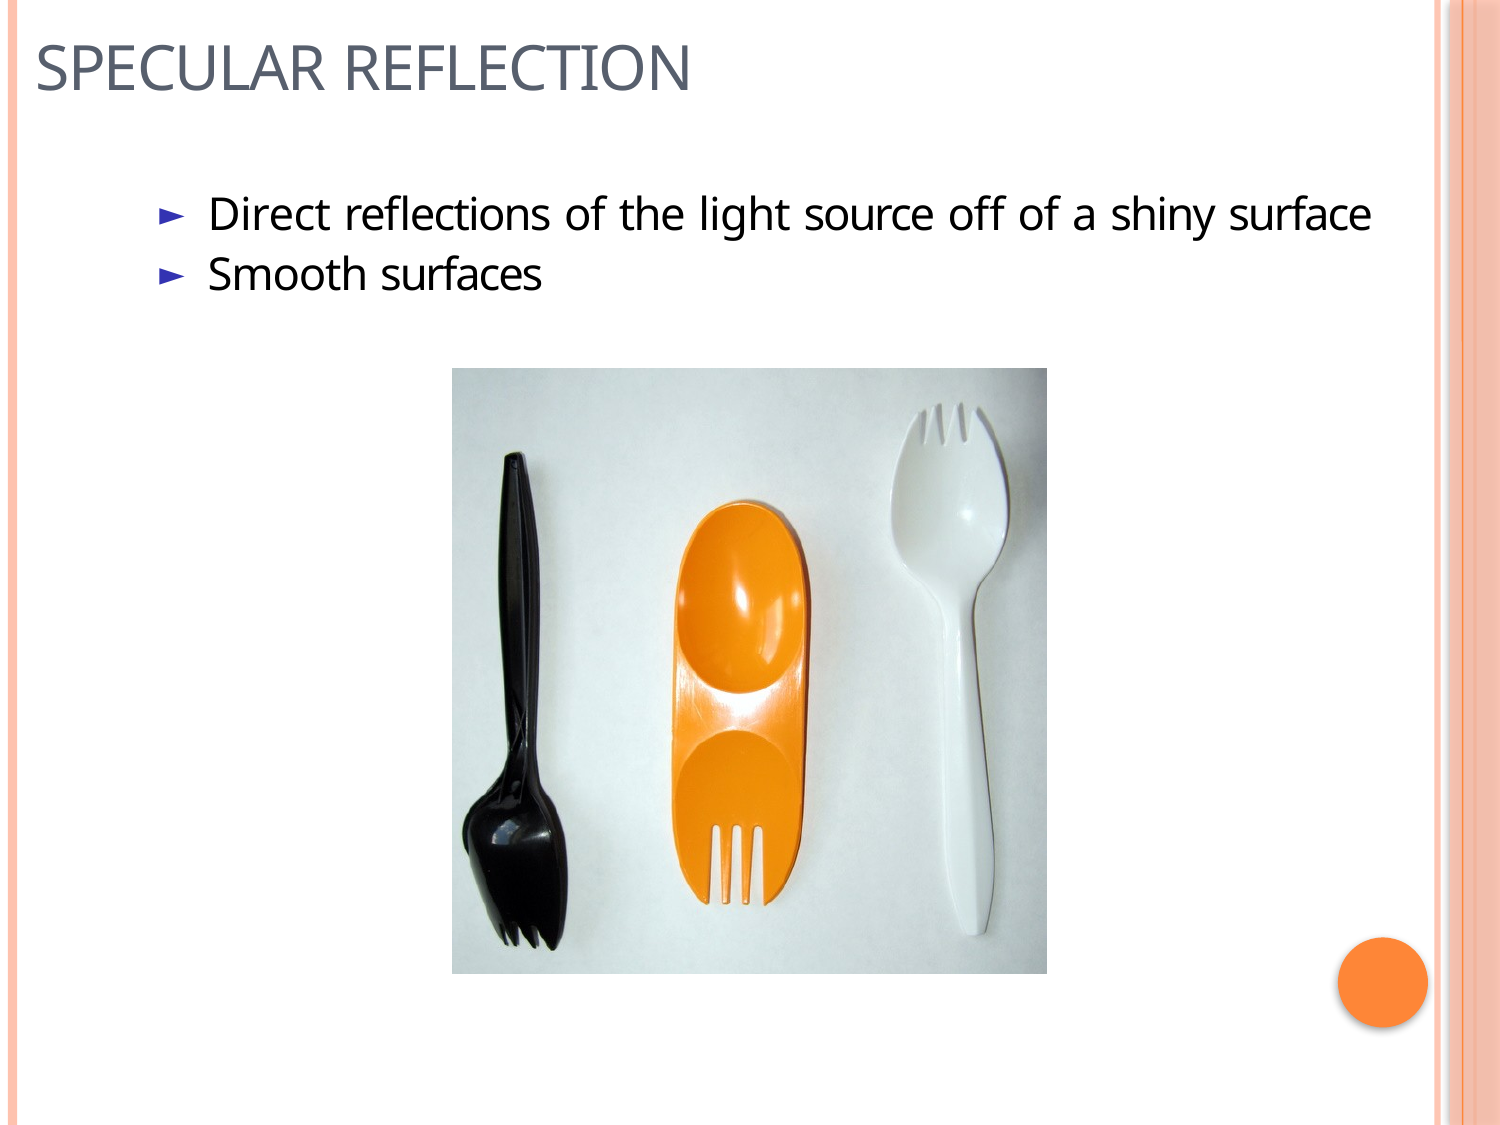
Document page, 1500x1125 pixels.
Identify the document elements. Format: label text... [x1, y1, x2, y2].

picture [451, 368, 1048, 975]
text_box Direct reflections of the light source off of a shiny surface Smooth surfaces [151, 175, 1438, 300]
title Specular reflection [31, 0, 1138, 103]
